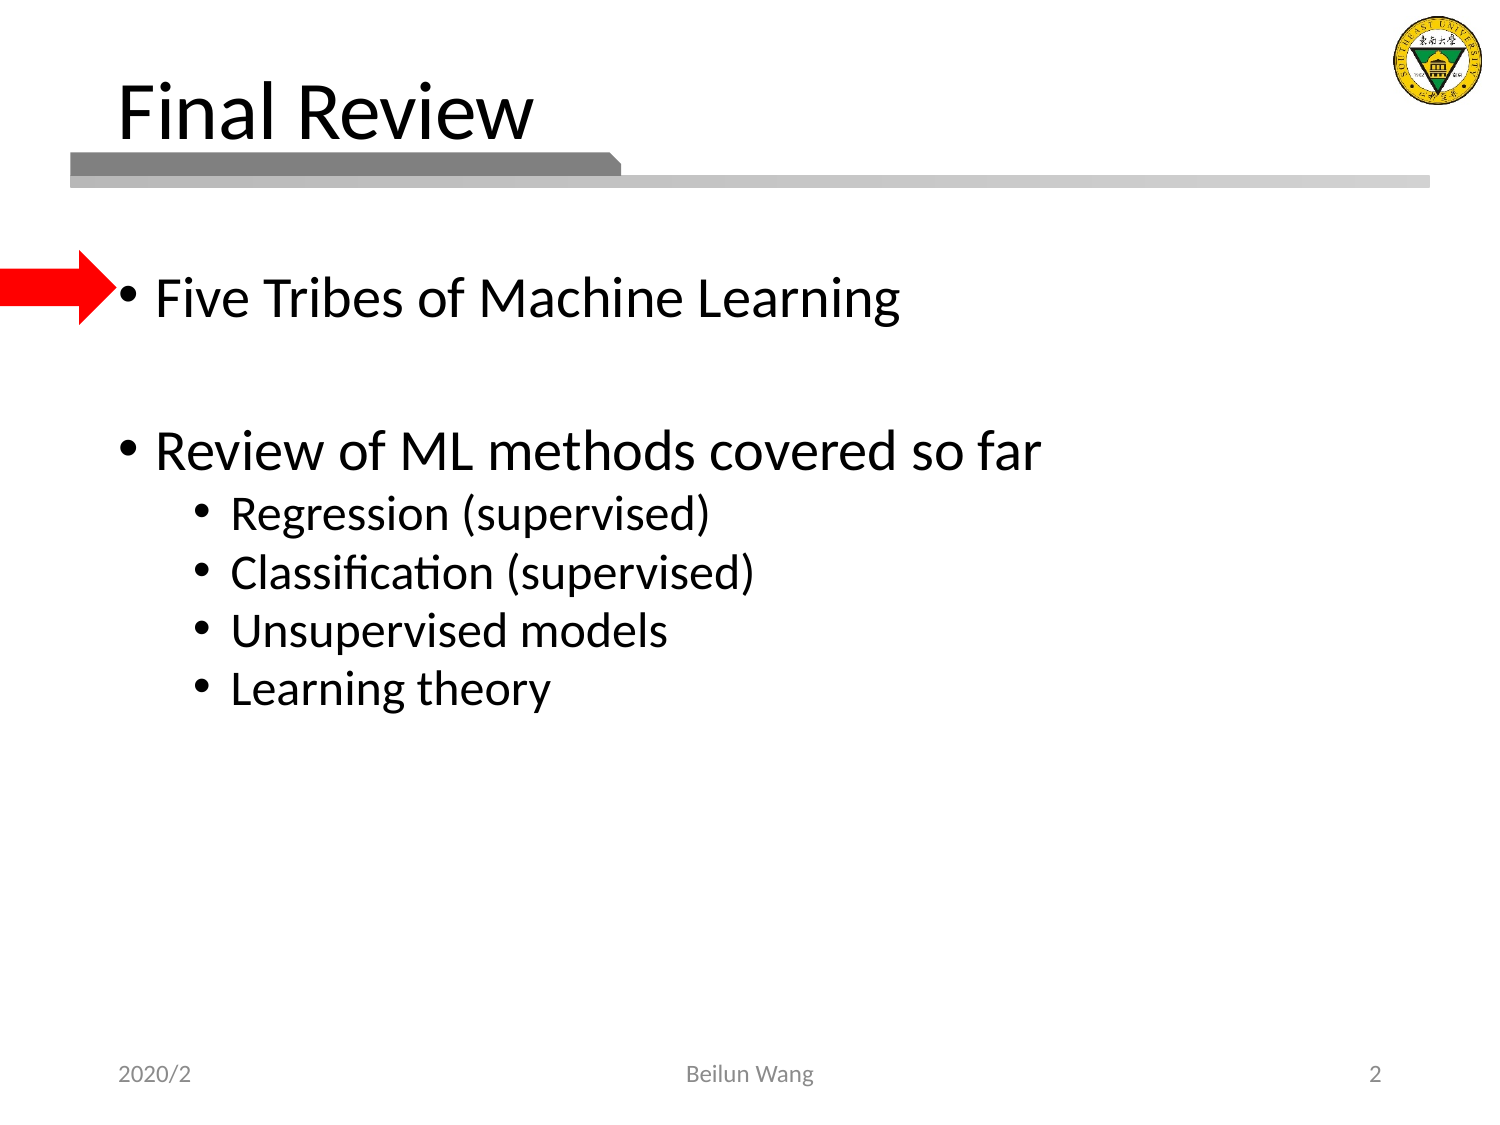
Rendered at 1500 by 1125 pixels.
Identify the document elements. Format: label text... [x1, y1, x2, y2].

slide_number 2020/2 [103, 1042, 441, 1103]
list Five Tribes of Machine Learning Review of ML methods covered so far Regression (supervised) Classification (supervised) Unsupervised models Learning theory [103, 264, 1397, 1014]
slide_number 2 [1059, 1042, 1397, 1103]
picture [1393, 16, 1482, 105]
title Final Review [103, 59, 1361, 156]
text_box [0, 247, 119, 328]
footer Beilun Wang [496, 1042, 1004, 1103]
